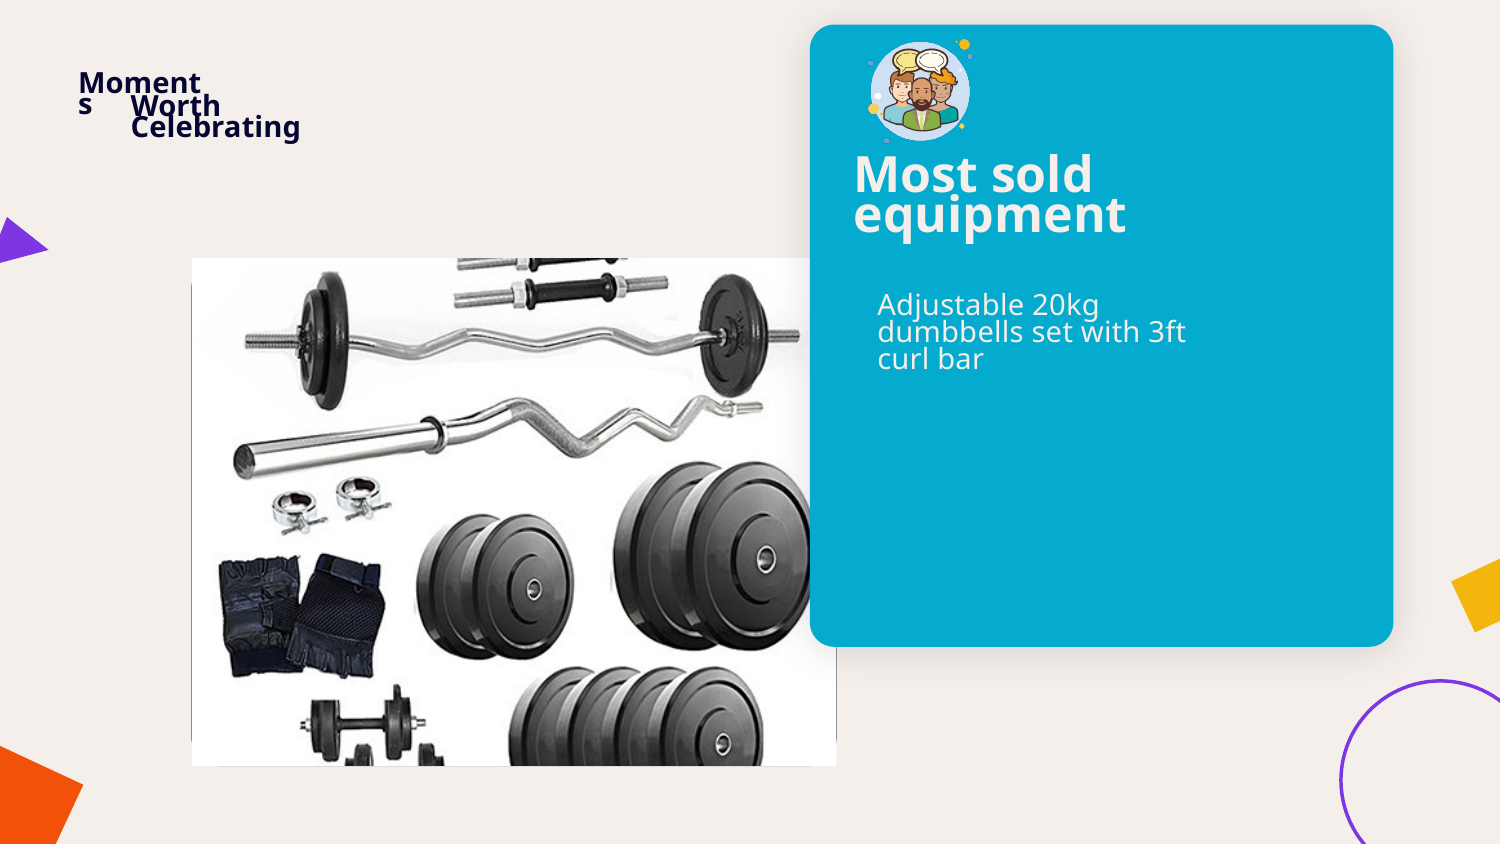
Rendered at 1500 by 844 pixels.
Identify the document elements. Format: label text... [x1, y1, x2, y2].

picture [191, 258, 837, 766]
text_box Most sold equipment [853, 162, 1135, 243]
text_box Adjustable 20kg dumbbells set with 3ft curl bar [877, 293, 1237, 422]
text_box Moments [78, 78, 204, 100]
text_box [0, 217, 49, 263]
text_box [1451, 558, 1500, 633]
text_box [1340, 680, 1500, 844]
text_box Worth Celebrating [130, 101, 389, 123]
text_box [0, 745, 84, 844]
text_box [809, 24, 1394, 647]
picture [853, 24, 987, 158]
